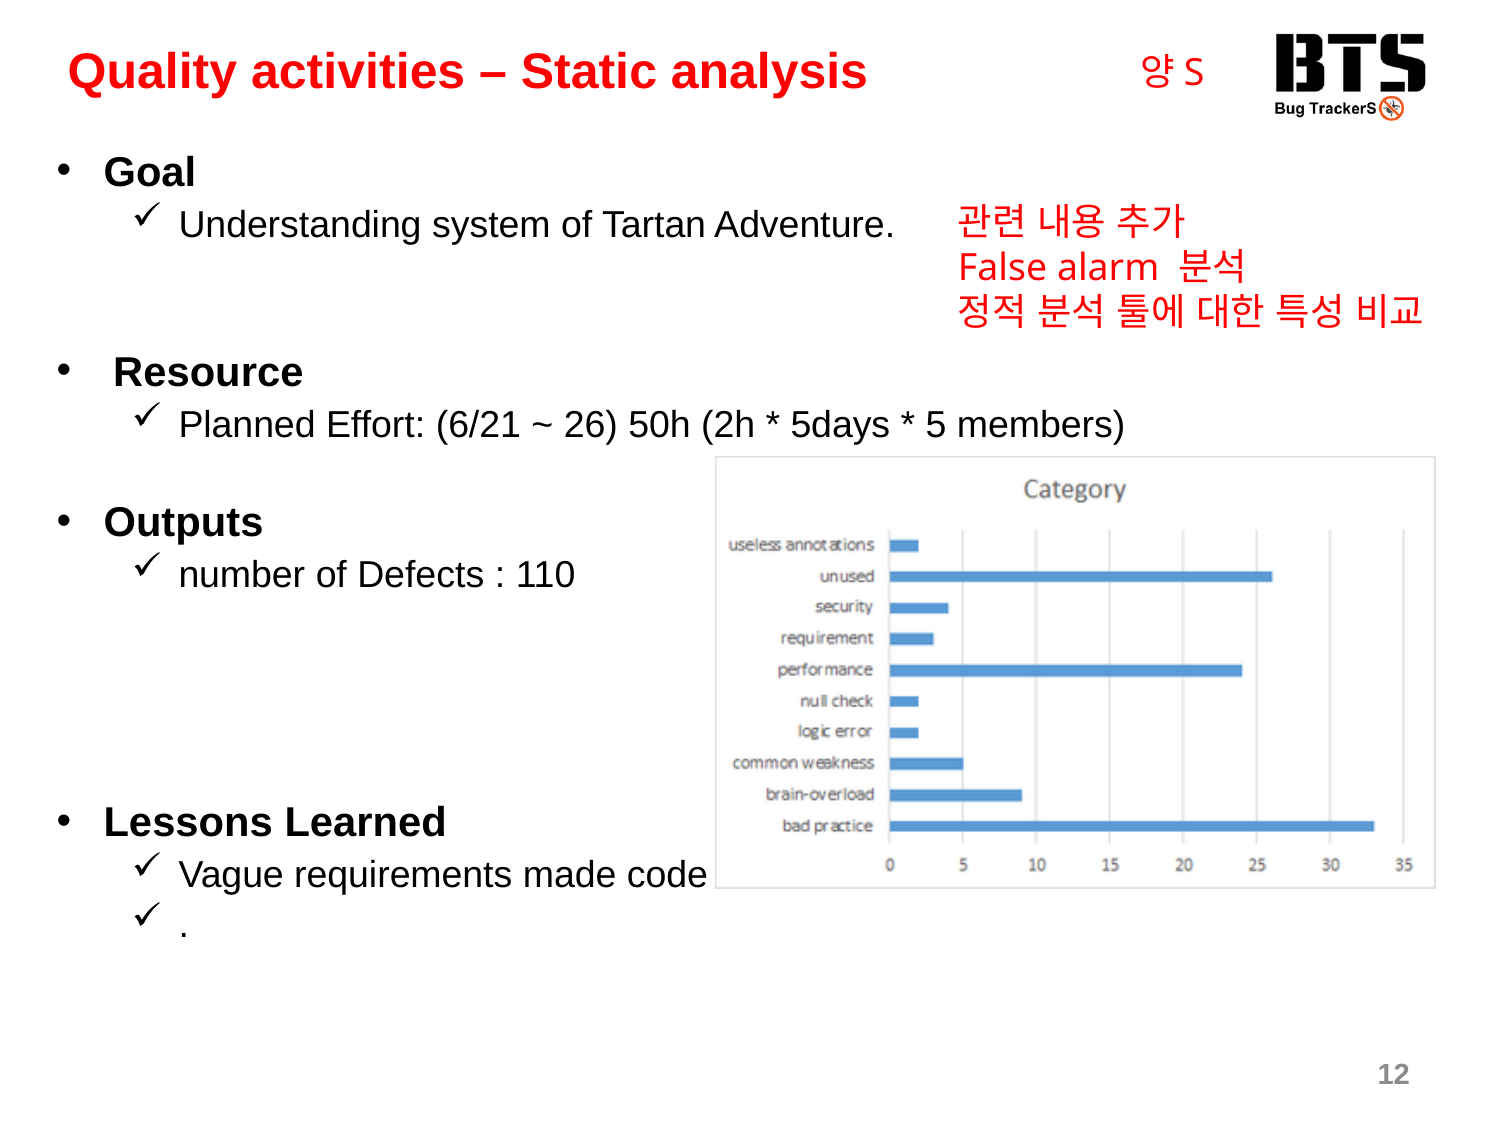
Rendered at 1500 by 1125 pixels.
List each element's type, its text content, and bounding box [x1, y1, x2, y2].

slide_number 12 [1074, 1042, 1425, 1103]
text_box Quality activities – Static analysis [53, 31, 998, 107]
picture [1263, 30, 1437, 127]
text_box 관련 내용 추가 False alarm 분석 정적 분석 툴에 대한 특성 비교 [943, 190, 1440, 341]
picture [715, 455, 1437, 889]
text_box Goal Understanding system of Tartan Adventure. Resource Planned Effort: (6/21 ~ 26) 50h (2h * 5days * 5 members) Outputs number of Defects : 110 Lessons Learned Vague requirements made code review hard. . [41, 137, 1436, 1020]
text_box 양S [1125, 41, 1220, 101]
